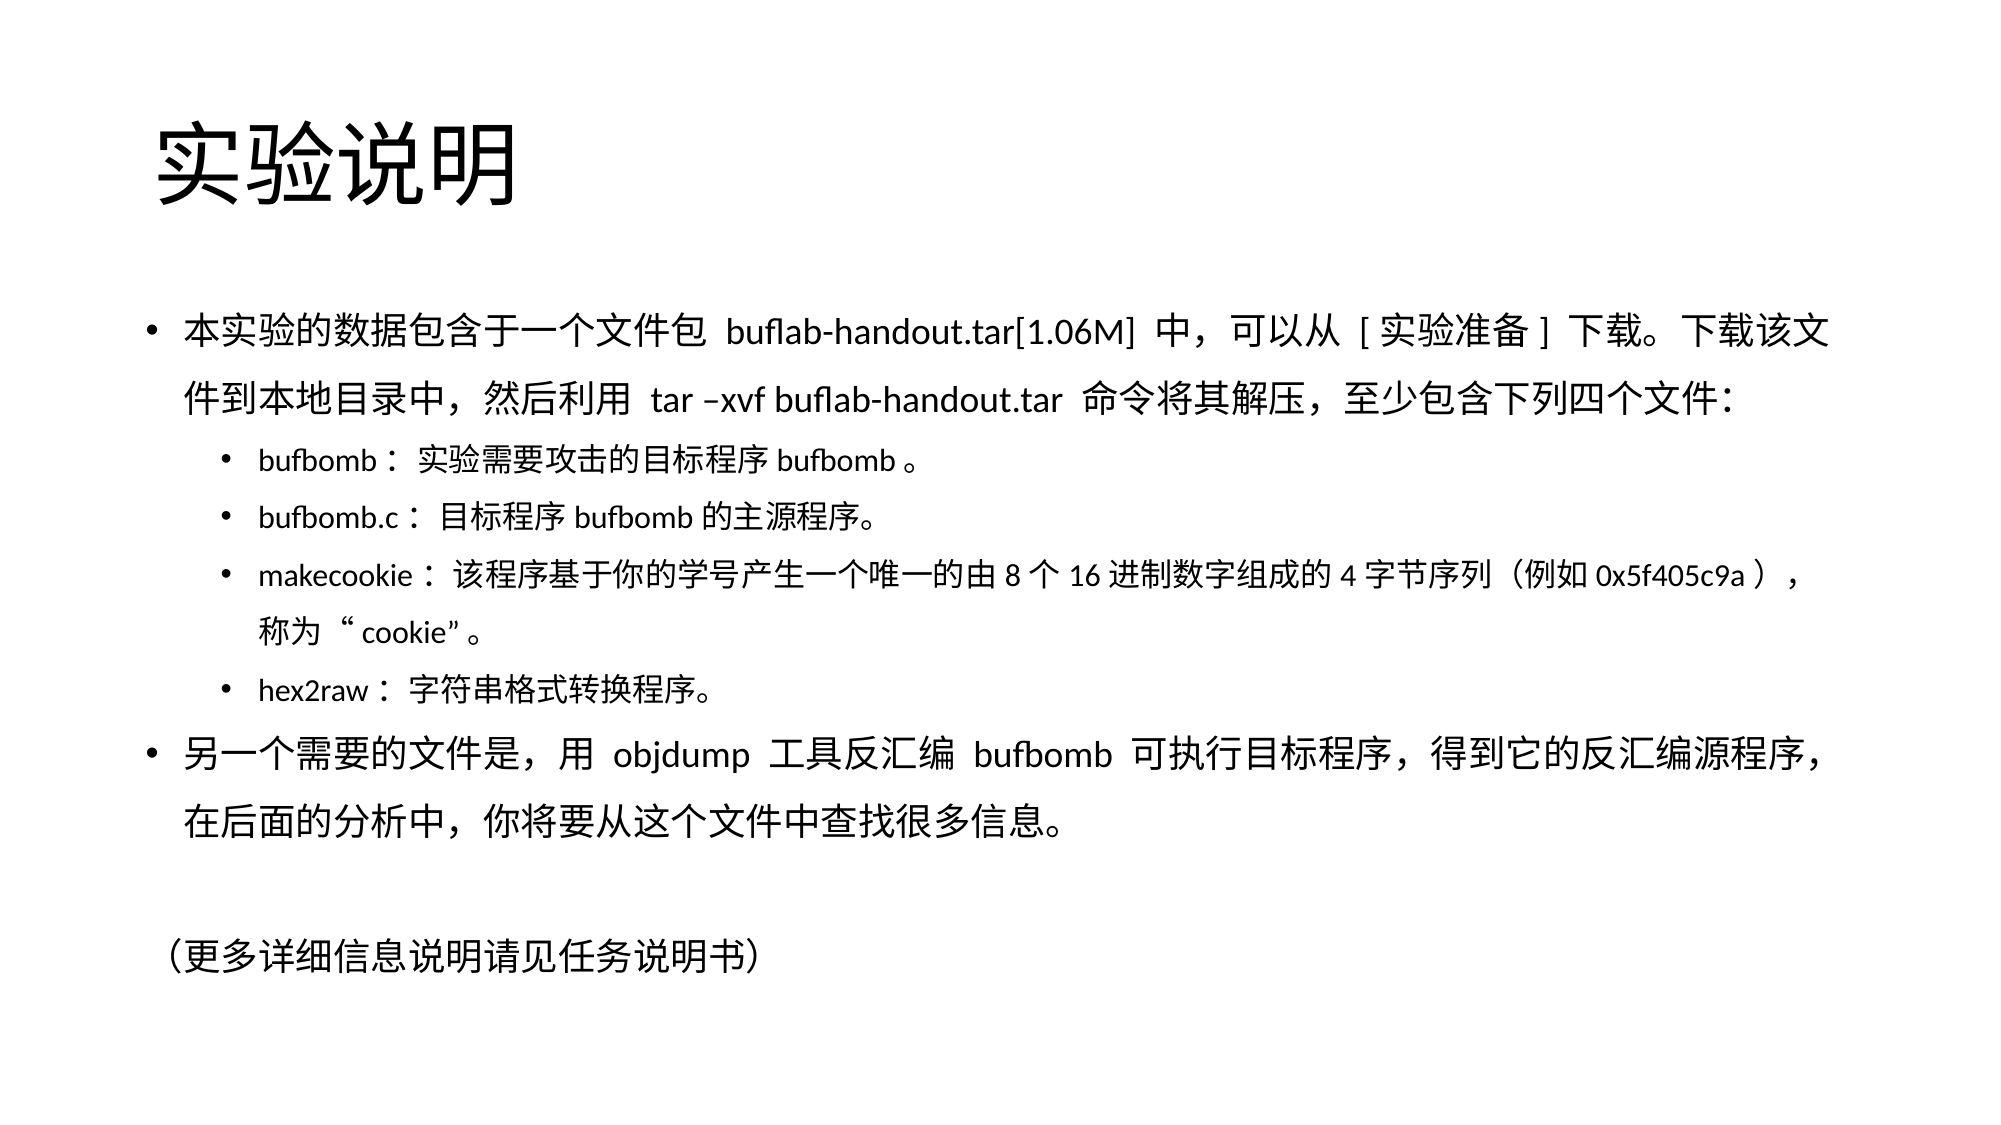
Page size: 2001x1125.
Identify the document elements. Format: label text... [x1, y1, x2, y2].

title 实验说明 [137, 59, 1863, 278]
text_box 本实验的数据包含于一个文件包 buflab-handout.tar[1.06M] 中，可以从 [实验准备] 下载。下载该文件到本地目录中，然后利用 tar –xvf buflab-handout.tar 命令将其解压，至少包含下列四个文件： bufbomb：实验需要攻击的目标程序bufbomb。 bufbomb.c：目标程序bufbomb的主源程序。 makecookie：该程序基于你的学号产生一个唯一的由8个16进制数字组成的4字节序列（例如0x5f405c9a），称为“cookie”。 hex2raw：字符串格式转换程序。 另一个需要的文件是，用 objdump 工具反汇编 bufbomb 可执行目标程序，得到它的反汇编源程序，在后面的分析中，你将要从这个文件中查找很多信息。 （更多详细信息说明请见任务说明书） [130, 277, 1856, 992]
